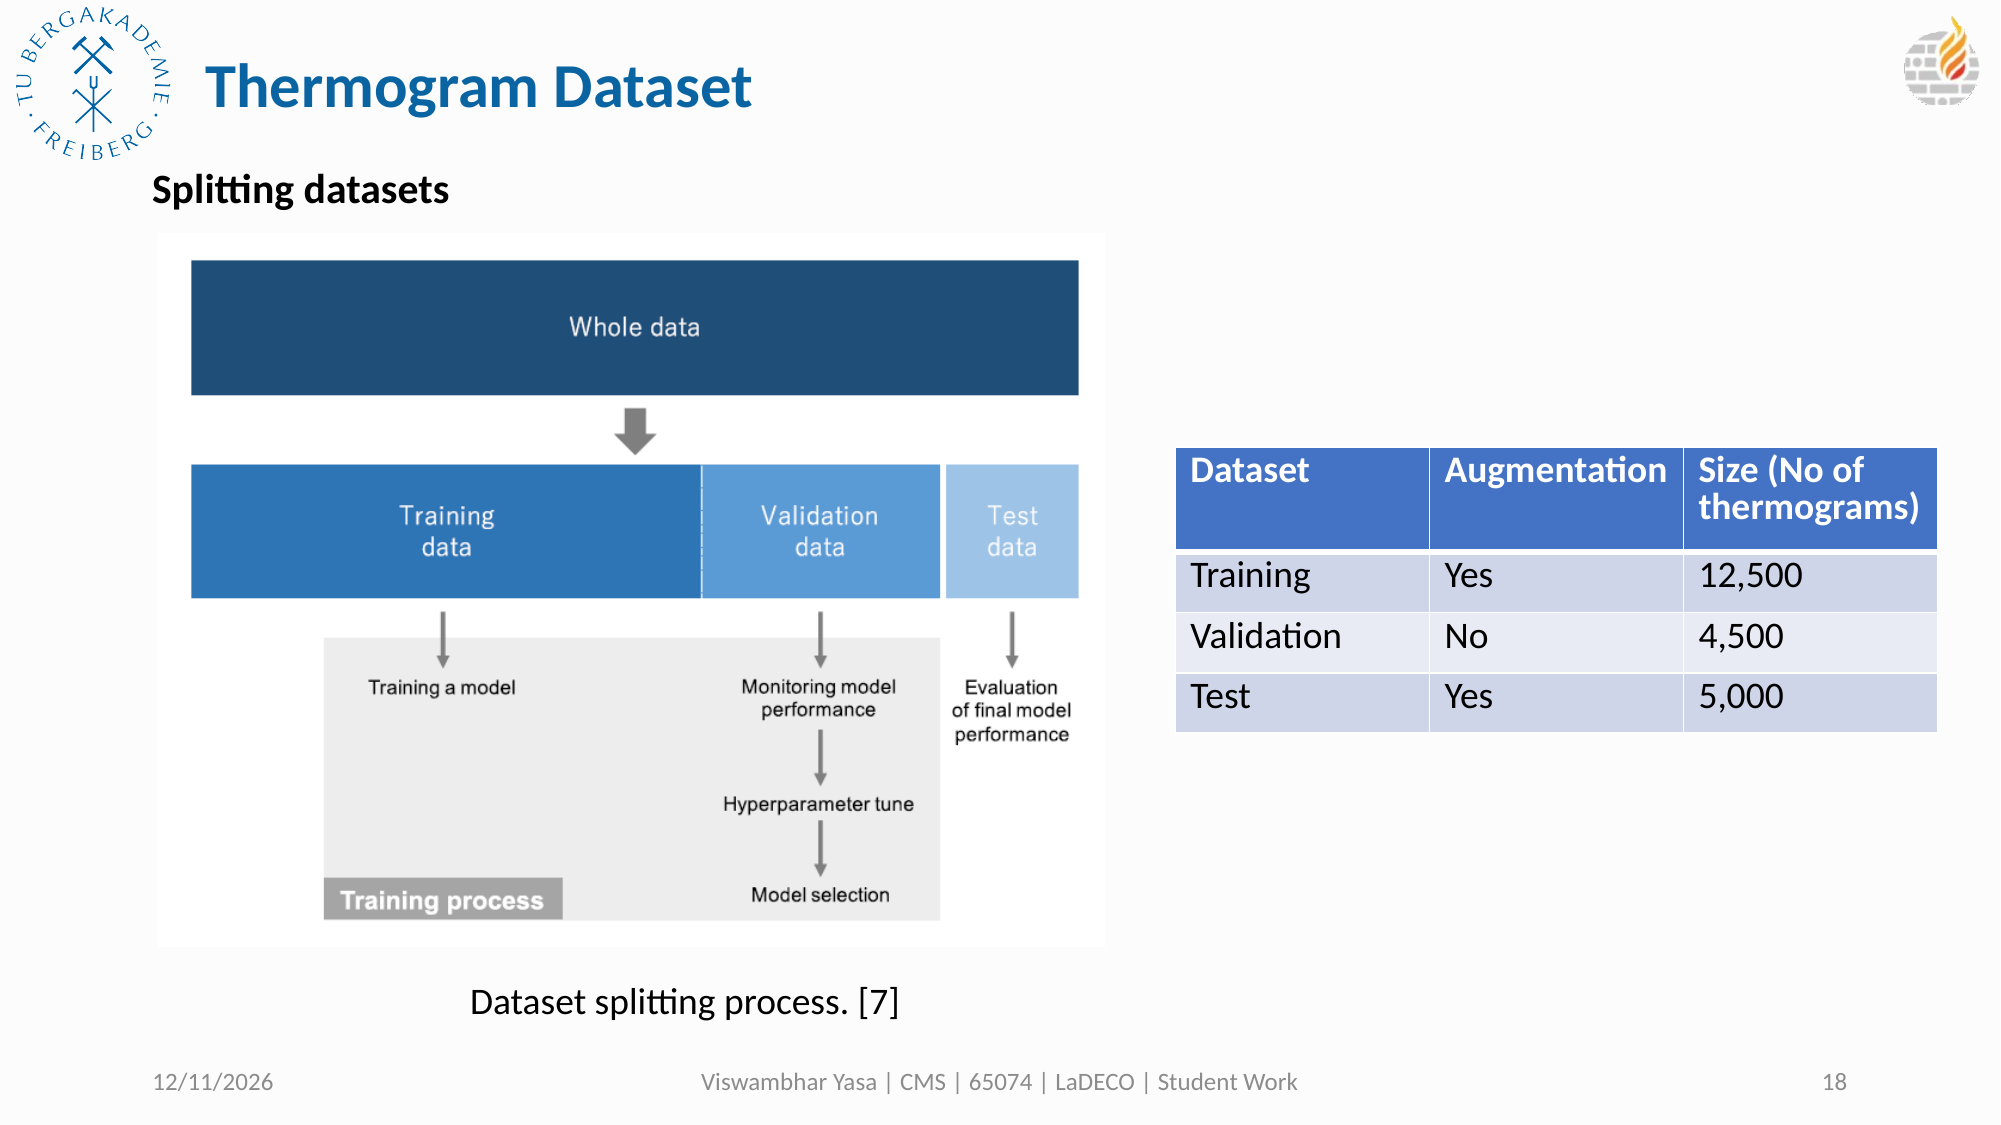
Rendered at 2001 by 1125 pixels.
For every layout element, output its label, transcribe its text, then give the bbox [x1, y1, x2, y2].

picture [158, 233, 1105, 947]
table_header Augmentation [1430, 448, 1683, 549]
table_cell 12,500 [1684, 555, 1937, 612]
text_box Dataset splitting process. [7] [455, 970, 952, 1030]
table_cell 4,500 [1684, 613, 1937, 672]
table_cell 5,000 [1684, 674, 1937, 732]
footer Viswambhar Yasa | CMS | 65074 | LaDECO | Student Work [662, 1051, 1338, 1111]
table_cell Yes [1430, 555, 1683, 612]
picture [16, 7, 170, 160]
table_header Dataset [1176, 448, 1429, 549]
slide_number 18 [1412, 1051, 1863, 1111]
text_box Splitting datasets [137, 154, 940, 220]
table_cell Yes [1430, 674, 1683, 732]
table_cell Test [1176, 674, 1429, 732]
table_cell Validation [1176, 613, 1429, 672]
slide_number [137, 1051, 588, 1111]
table_cell Training [1176, 555, 1429, 612]
text_box Thermogram Dataset [190, 37, 1160, 128]
picture [1900, 14, 1984, 107]
table_header Size (No of thermograms) [1684, 448, 1937, 549]
table_cell No [1430, 613, 1683, 672]
